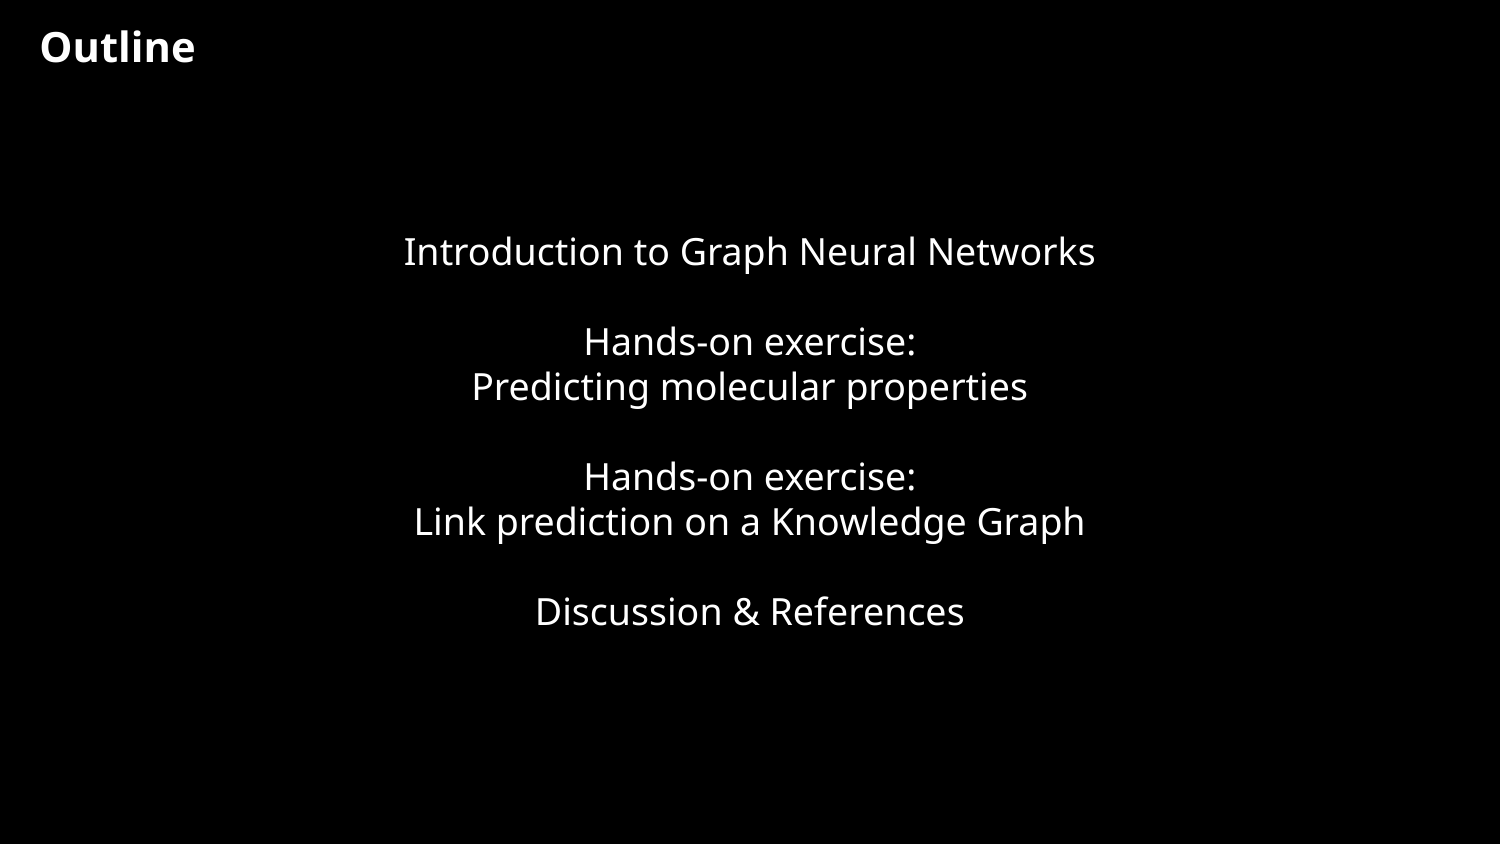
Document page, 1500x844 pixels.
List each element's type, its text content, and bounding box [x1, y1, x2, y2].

title Outline [24, 18, 814, 98]
text_box Introduction to Graph Neural Networks Hands-on exercise: Predicting molecular properties Hands-on exercise: Link prediction on a Knowledge Graph Discussion & References [388, 220, 1111, 686]
